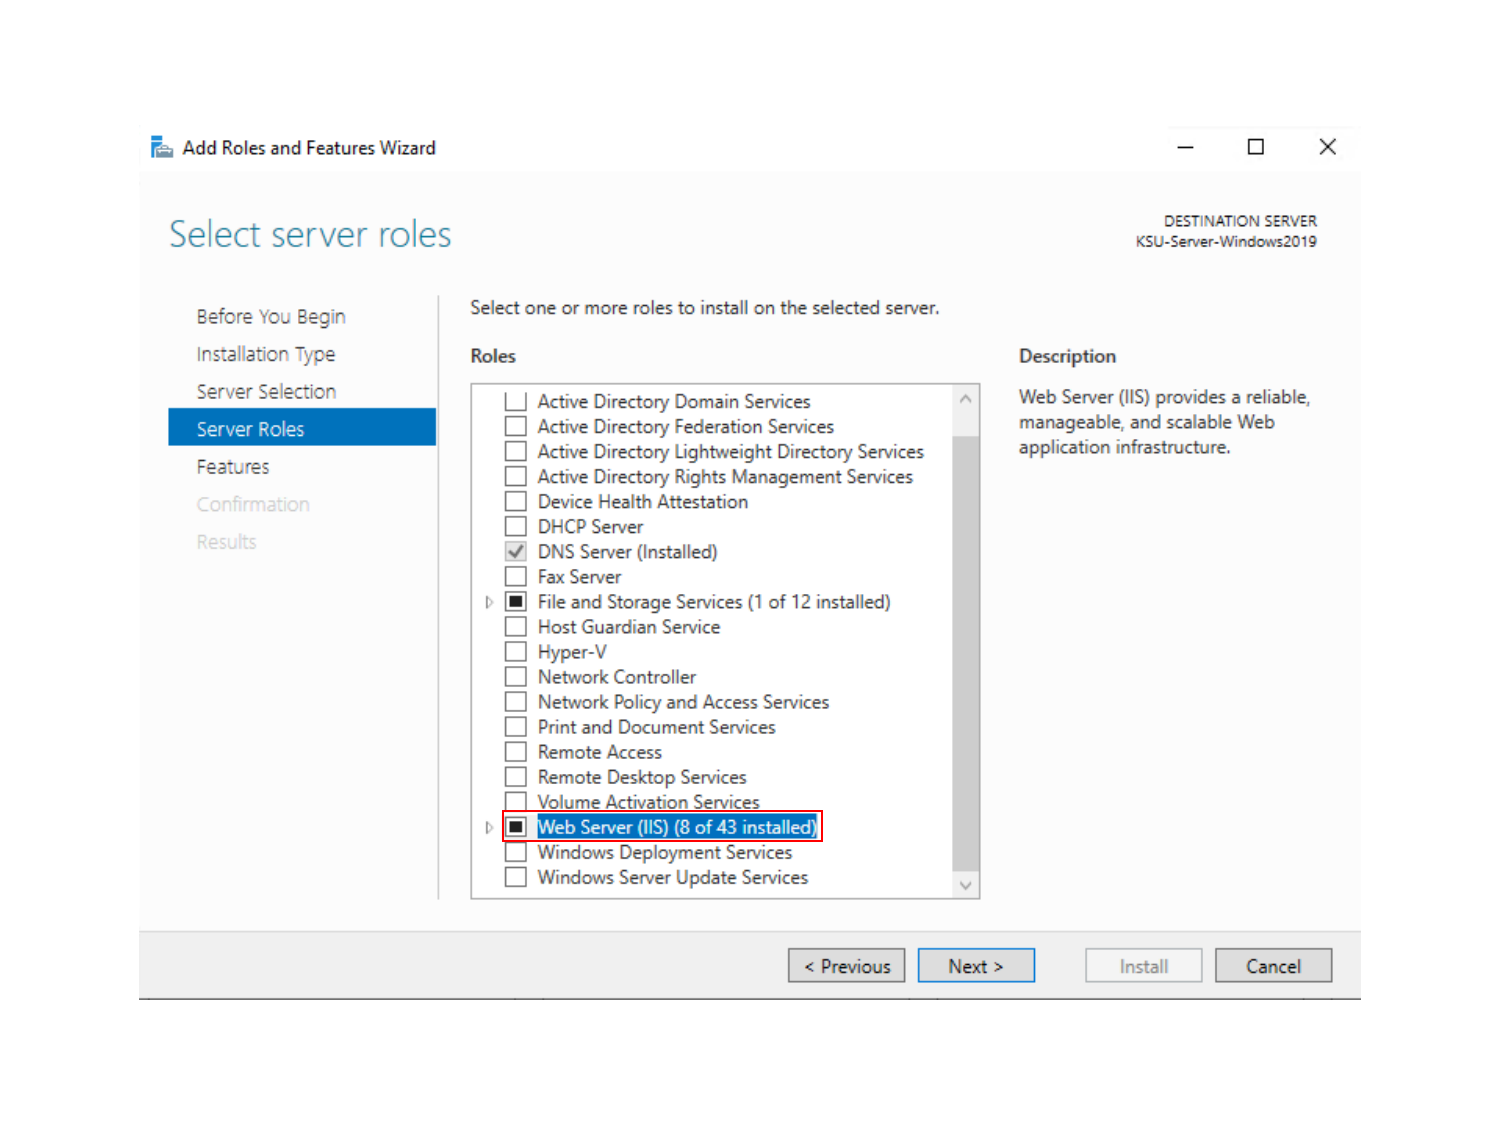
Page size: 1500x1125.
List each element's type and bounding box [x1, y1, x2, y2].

picture [139, 125, 1361, 1000]
